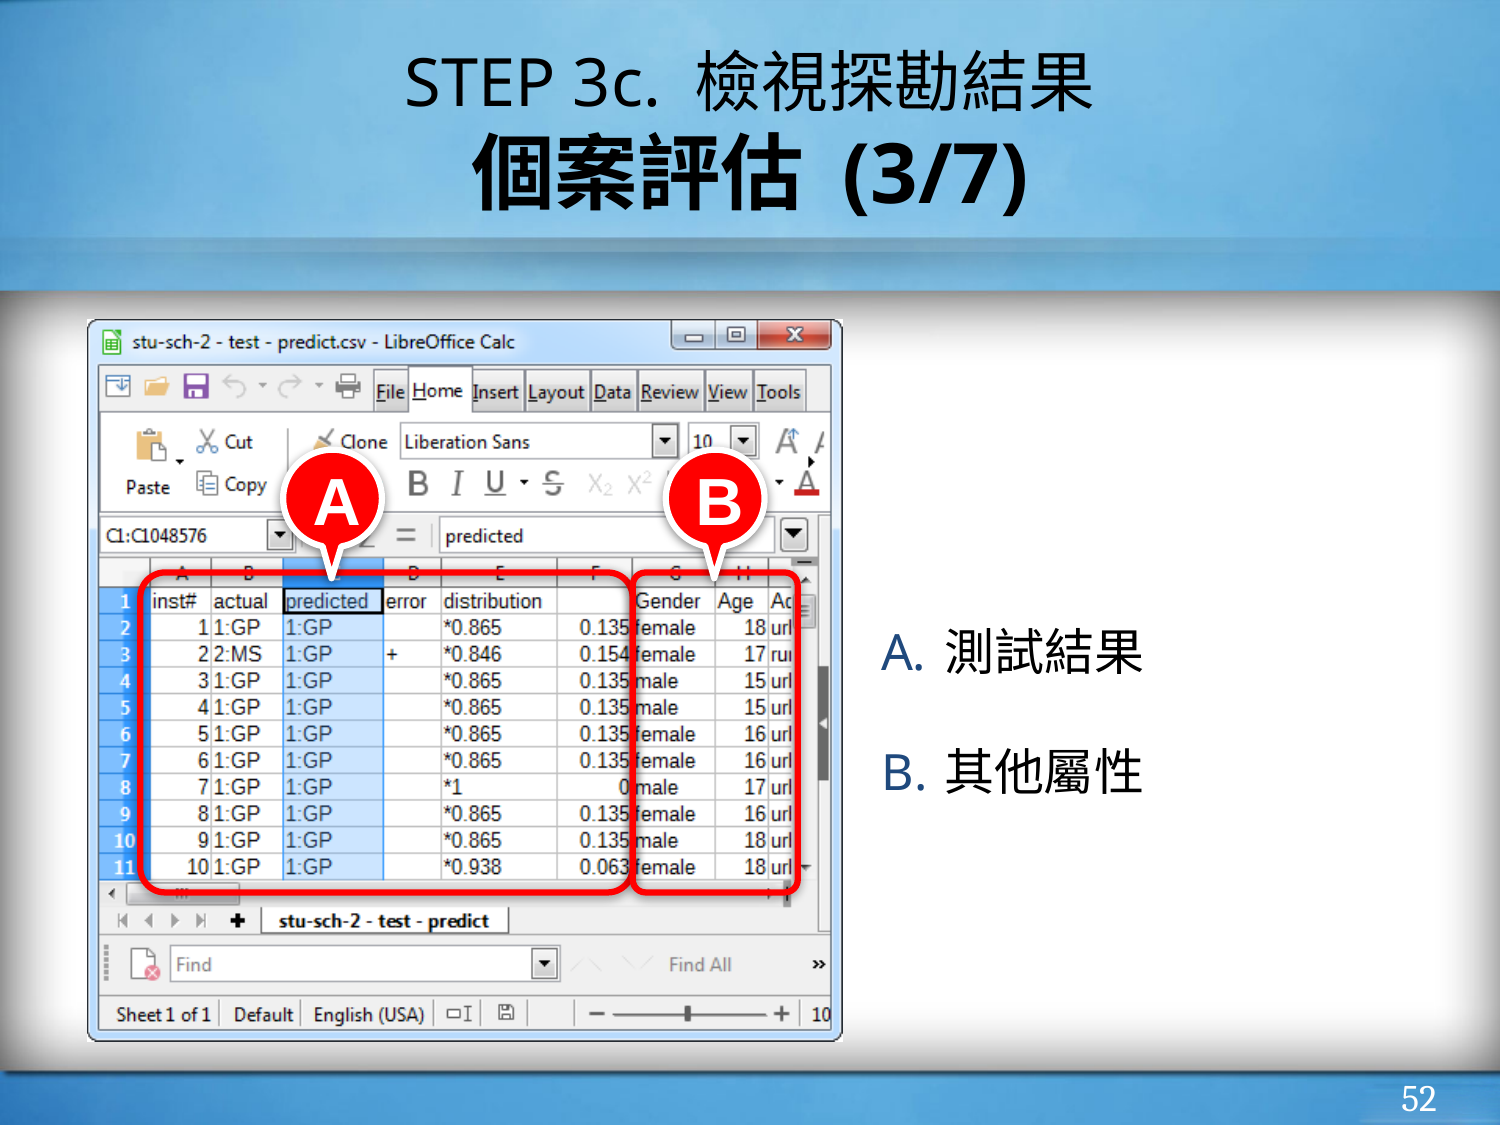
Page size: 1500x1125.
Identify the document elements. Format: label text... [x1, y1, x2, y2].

picture [0, 0, 1500, 1125]
title STEP 3c. 檢視探勘結果 個案評估 (3/7) [78, 27, 1422, 232]
list 測試結果 其他屬性 [854, 293, 1432, 1067]
slide_number ‹#› [1350, 1074, 1488, 1118]
